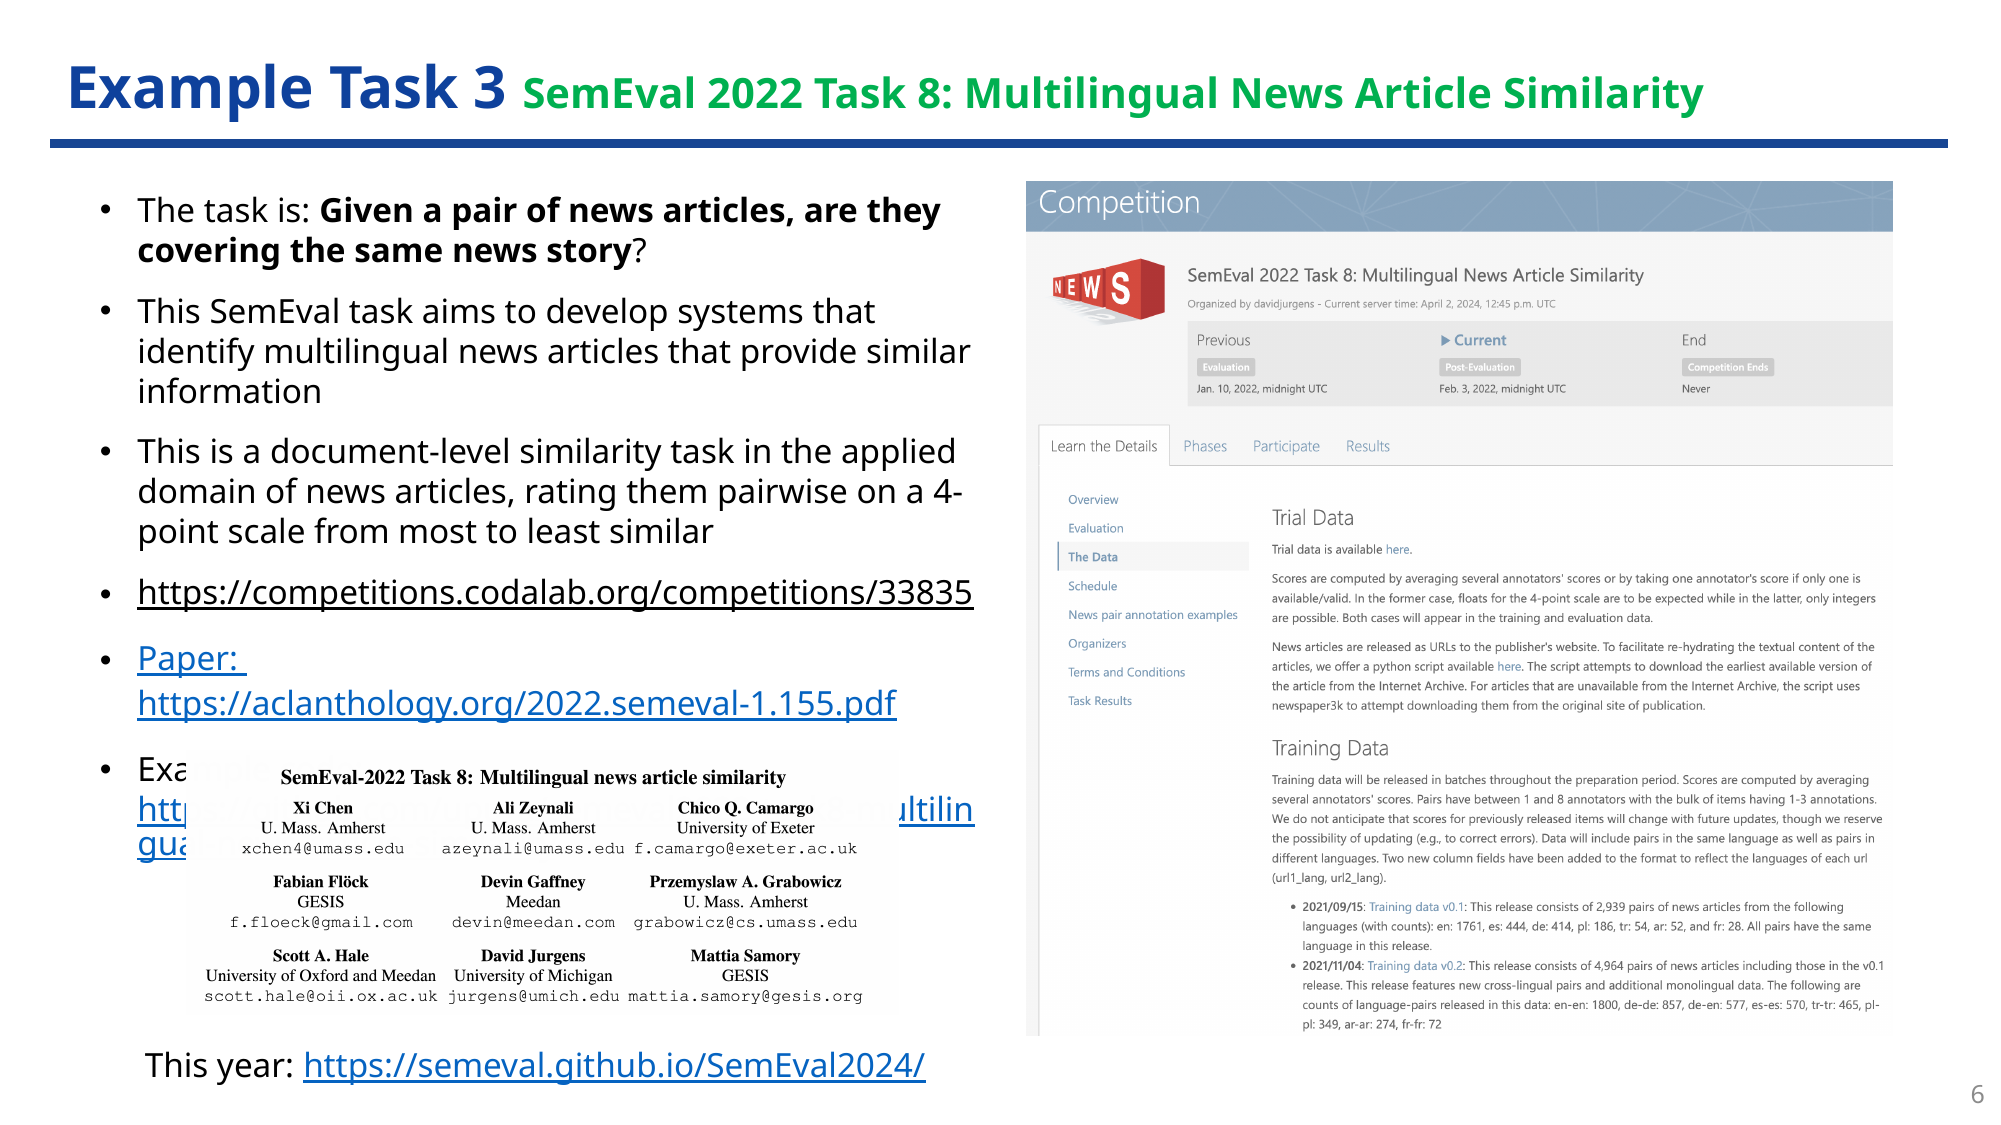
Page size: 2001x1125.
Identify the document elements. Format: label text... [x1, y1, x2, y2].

picture [1026, 181, 1893, 1036]
list The task is: Given a pair of news articles, are they covering the same news story? This SemEval task aims to develop systems that identify multilingual news articles that provide similar information This is a document-level similarity task in the applied domain of news articles, rating them pairwise on a 4-point scale from most to least similar https://competitions.codalab.org/competitions/33835 Paper: https://aclanthology.org/2022.semeval-1.155.pdf Example code: https://github.com/upura/semeval2022-task8-multilingual-news-article-similarity [84, 181, 1000, 768]
picture [186, 750, 899, 1015]
text_box This year: https://semeval.github.io/SemEval2024/ [130, 1037, 955, 1098]
slide_number 6 [1899, 1065, 2000, 1125]
title Example Task 3 SemEval 2022 Task 8: Multilingual News Article Similarity [51, 39, 1947, 140]
